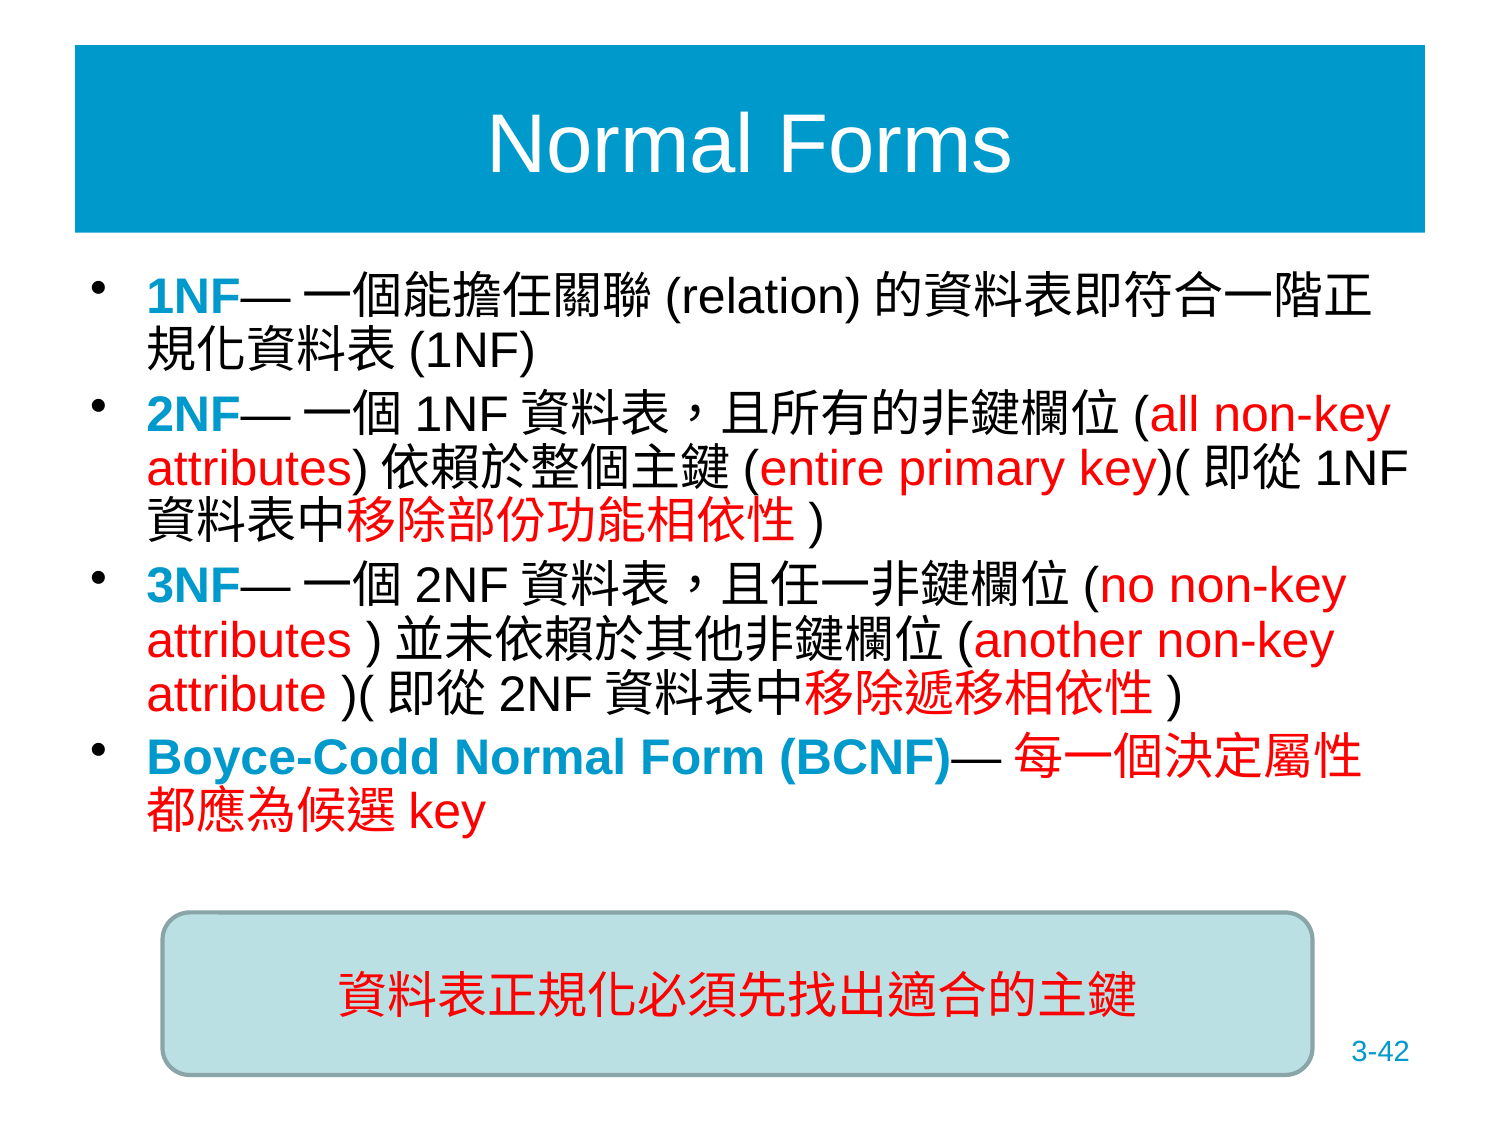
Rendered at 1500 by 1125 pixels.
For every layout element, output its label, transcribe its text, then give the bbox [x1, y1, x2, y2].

slide_number 3-42 [1074, 1024, 1426, 1103]
list 1NF—一個能擔任關聯(relation)的資料表即符合一階正規化資料表(1NF) 2NF—一個1NF資料表，且所有的非鍵欄位(all non-key attributes)依賴於整個主鍵(entire primary key)(即從1NF資料表中移除部份功能相依性) 3NF—一個2NF資料表，且任一非鍵欄位(no non-key attributes )並未依賴於其他非鍵欄位(another non-key attribute )(即從2NF資料表中移除遞移相依性) Boyce-Codd Normal Form (BCNF)—每一個決定屬性都應為候選key [75, 262, 1425, 1005]
text_box 資料表正規化必須先找出適合的主鍵 [160, 910, 1315, 1078]
title Normal Forms [75, 45, 1425, 233]
